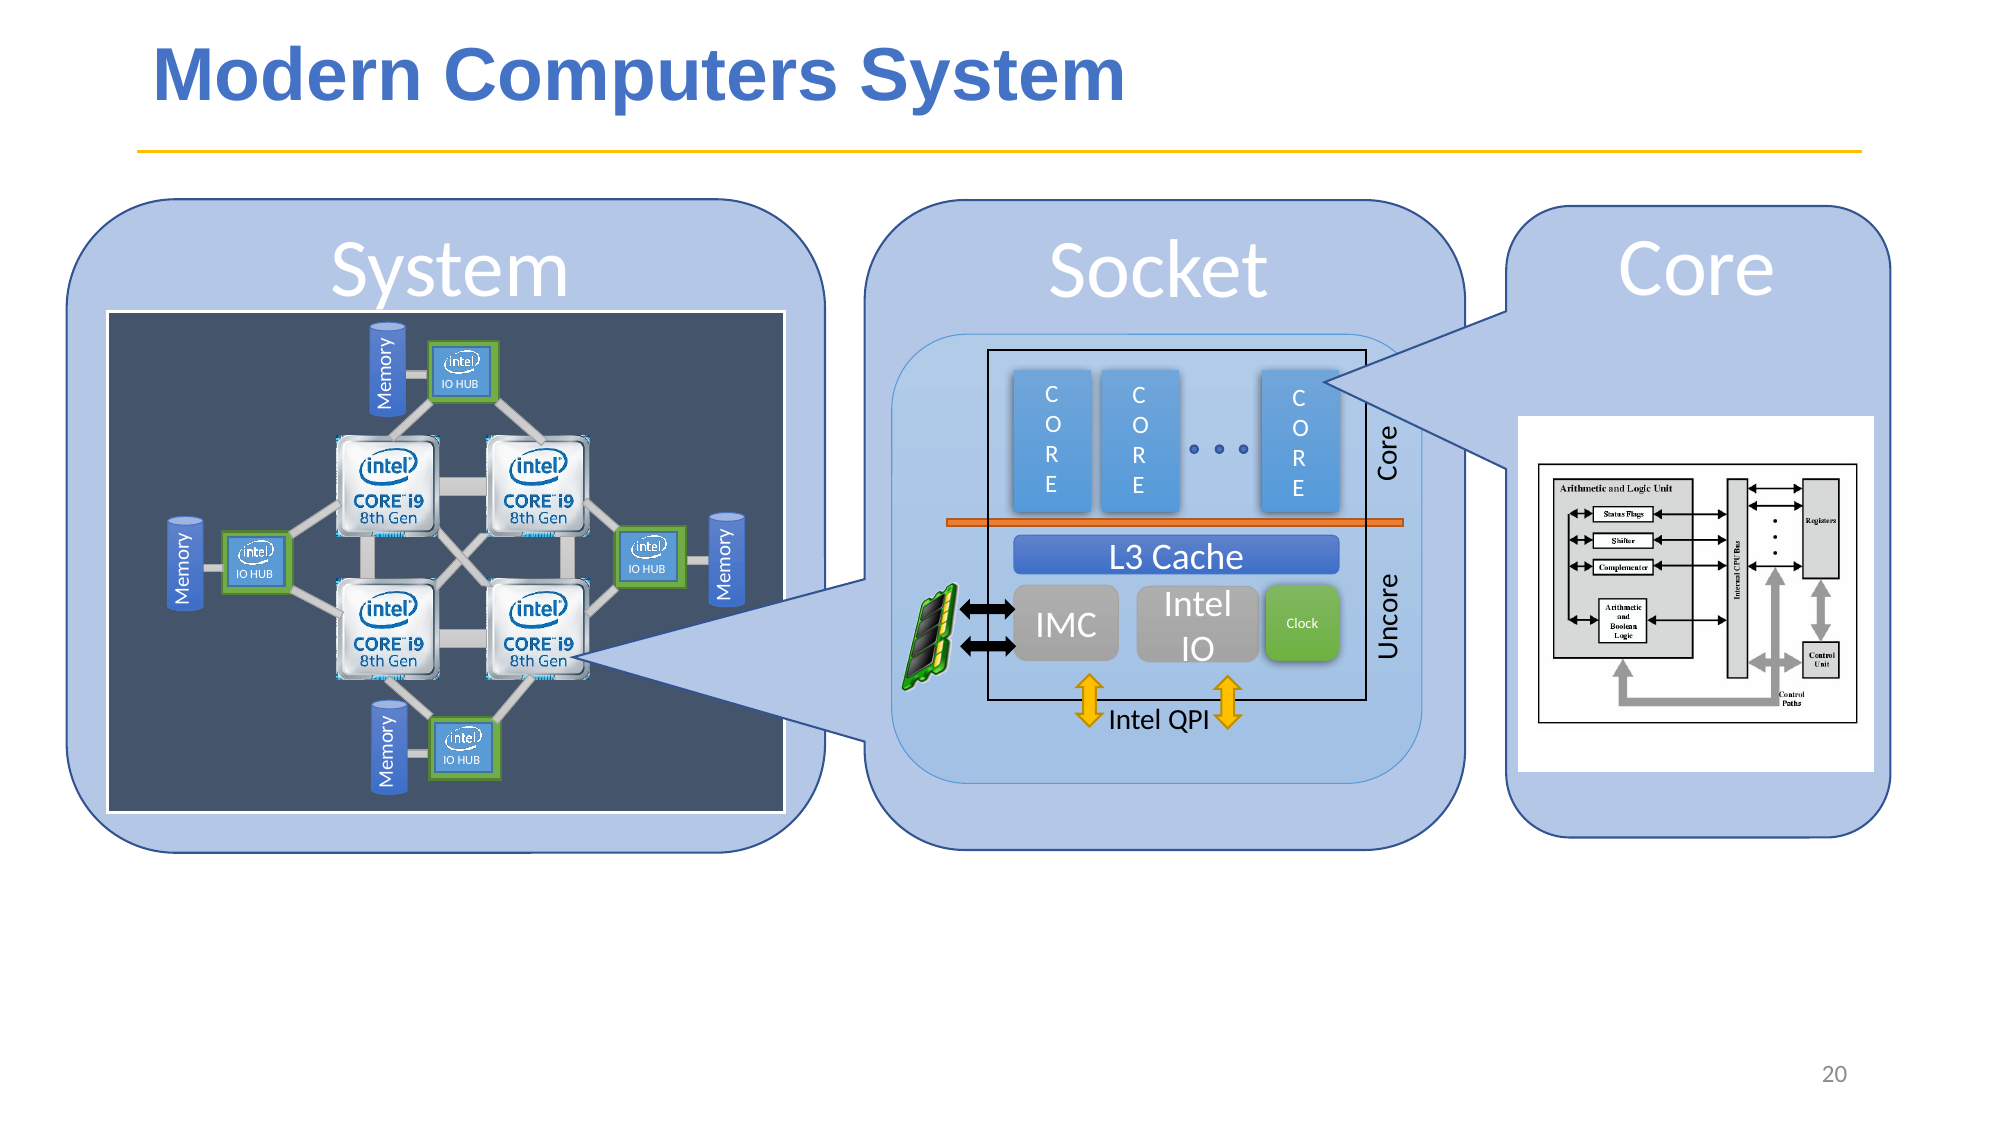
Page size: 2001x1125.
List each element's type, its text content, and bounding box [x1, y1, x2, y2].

title Modern Computers System [137, 0, 1863, 151]
slide_number 20 [1412, 1042, 1863, 1103]
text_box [66, 199, 826, 853]
text_box Core [1603, 205, 1890, 320]
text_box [864, 200, 1466, 850]
text_box [1466, 204, 1892, 839]
picture [1518, 416, 1874, 772]
